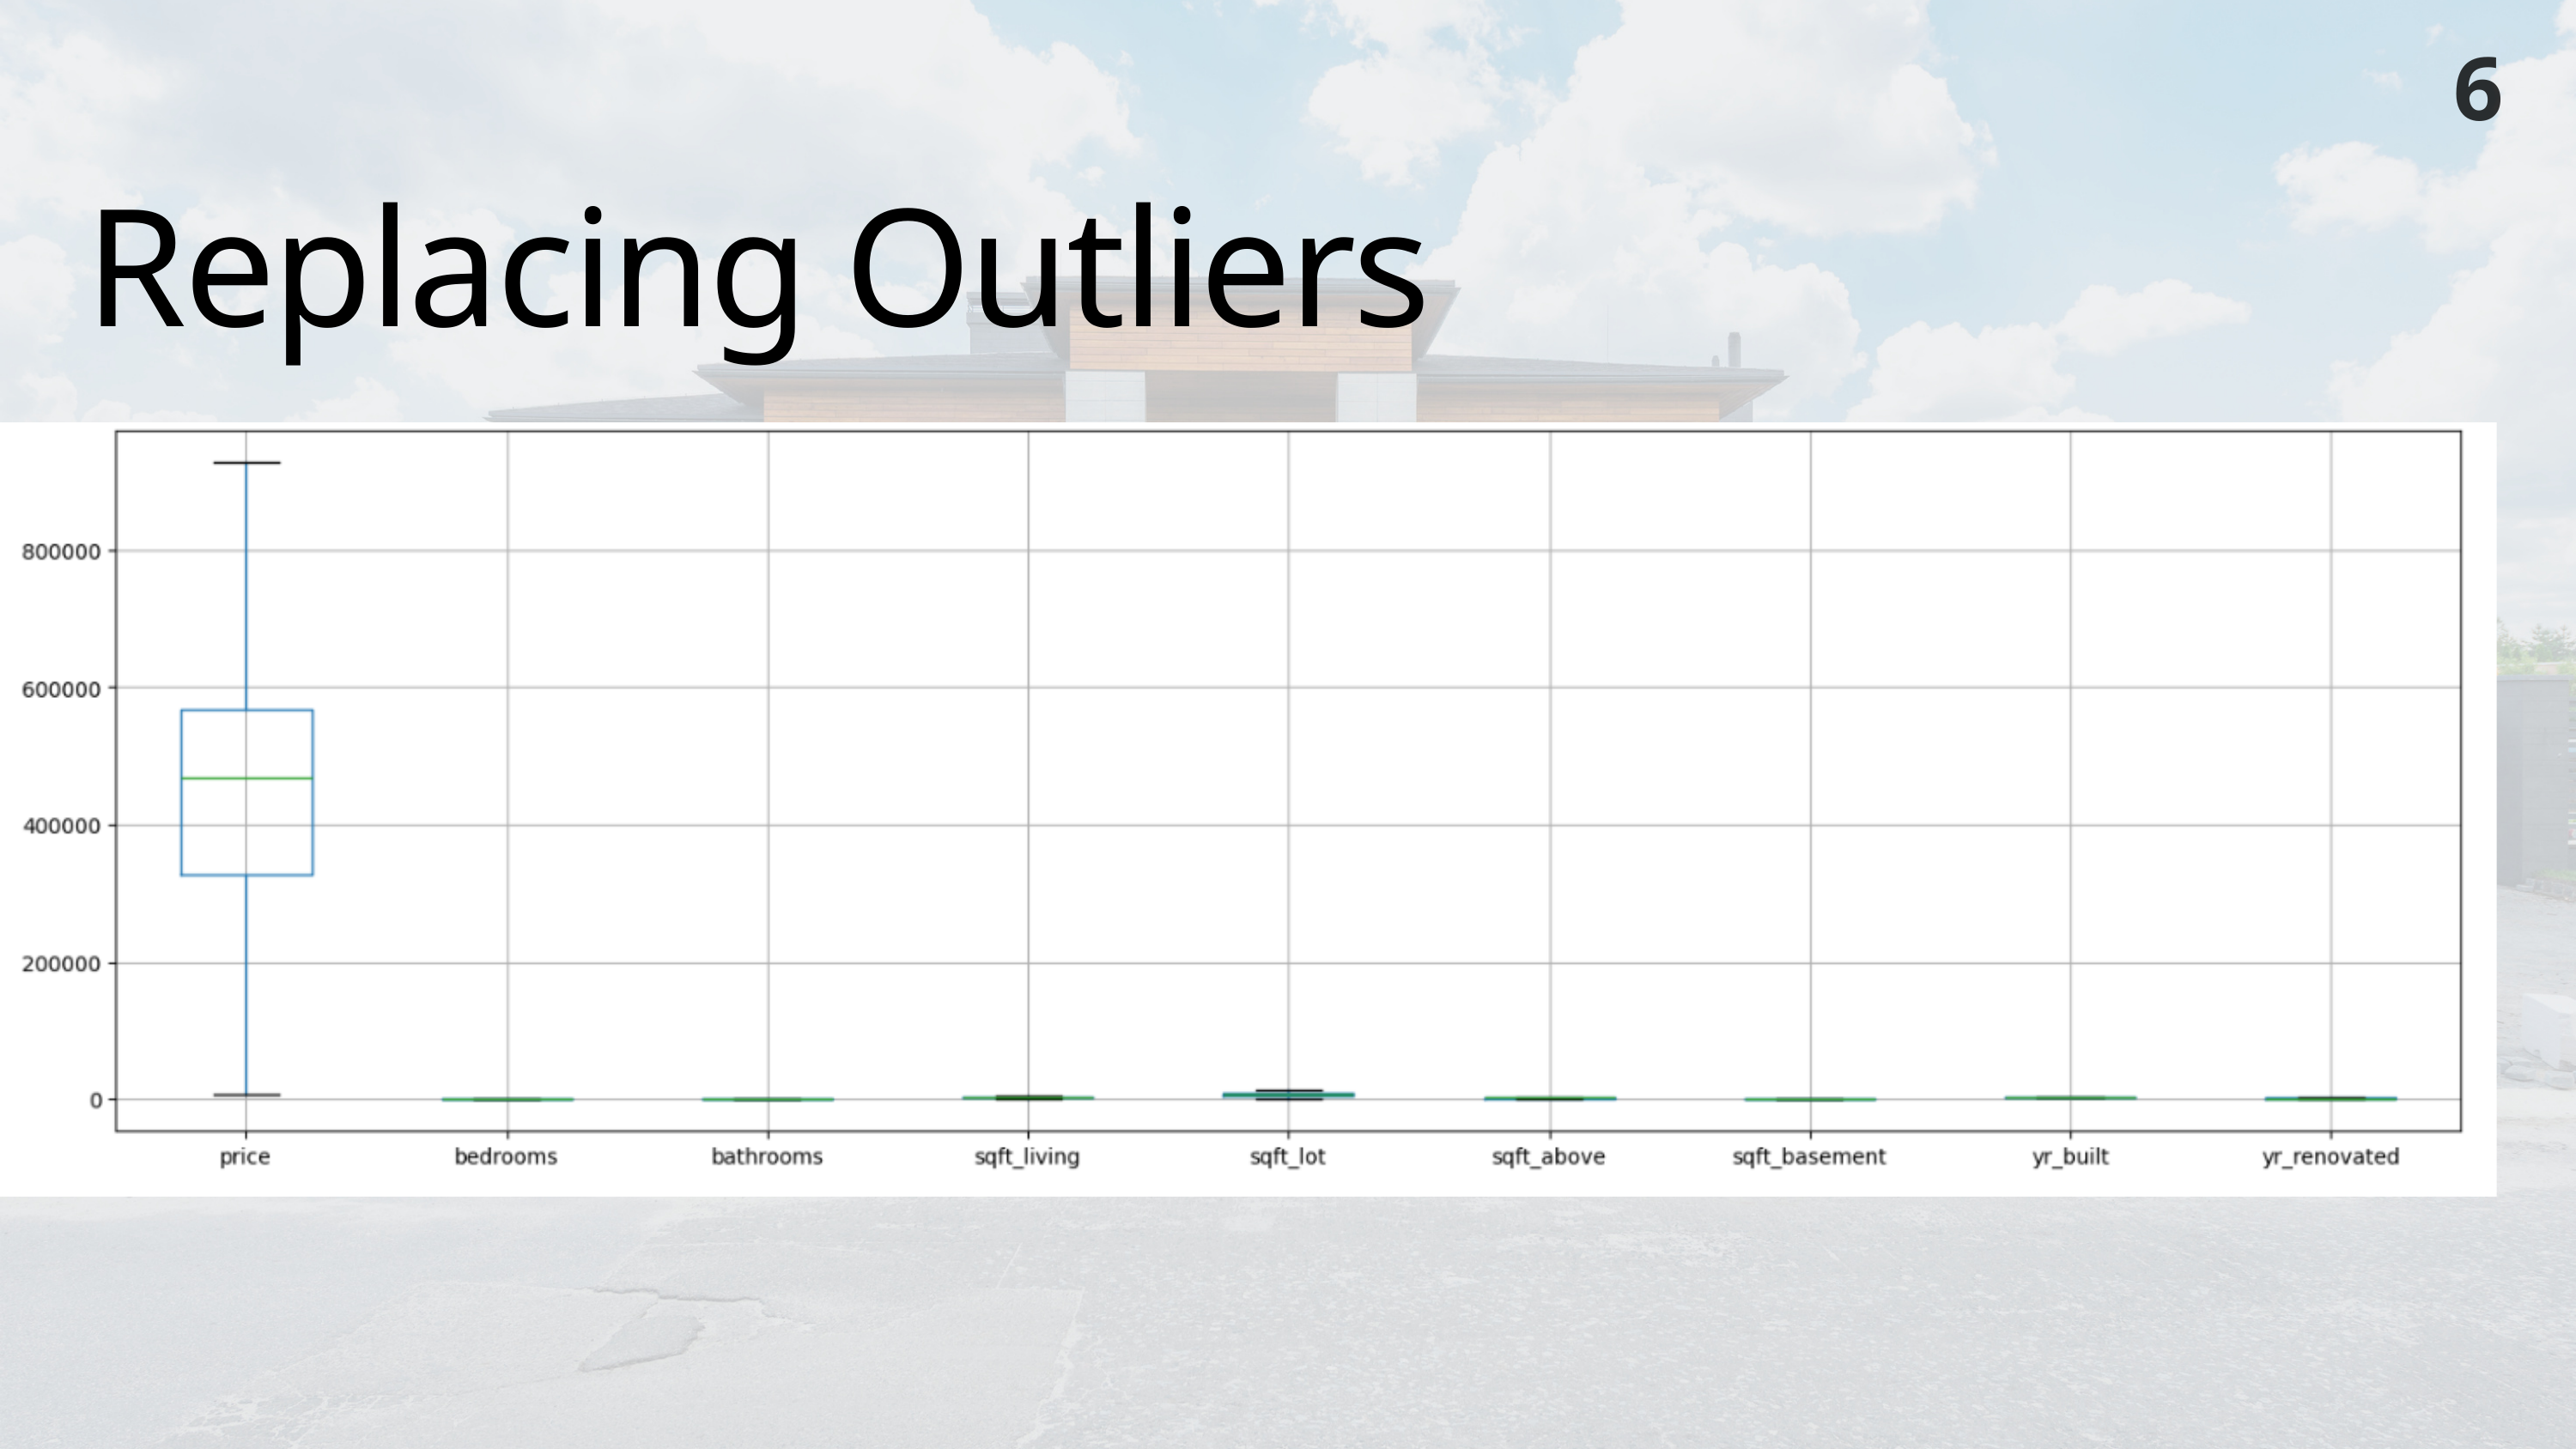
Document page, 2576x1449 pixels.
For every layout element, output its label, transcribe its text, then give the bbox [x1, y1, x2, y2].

text_box [0, 0, 2576, 1449]
text_box Replacing Outliers [83, 163, 1434, 360]
text_box [0, 422, 2497, 1197]
text_box 6 [2453, 15, 2576, 138]
